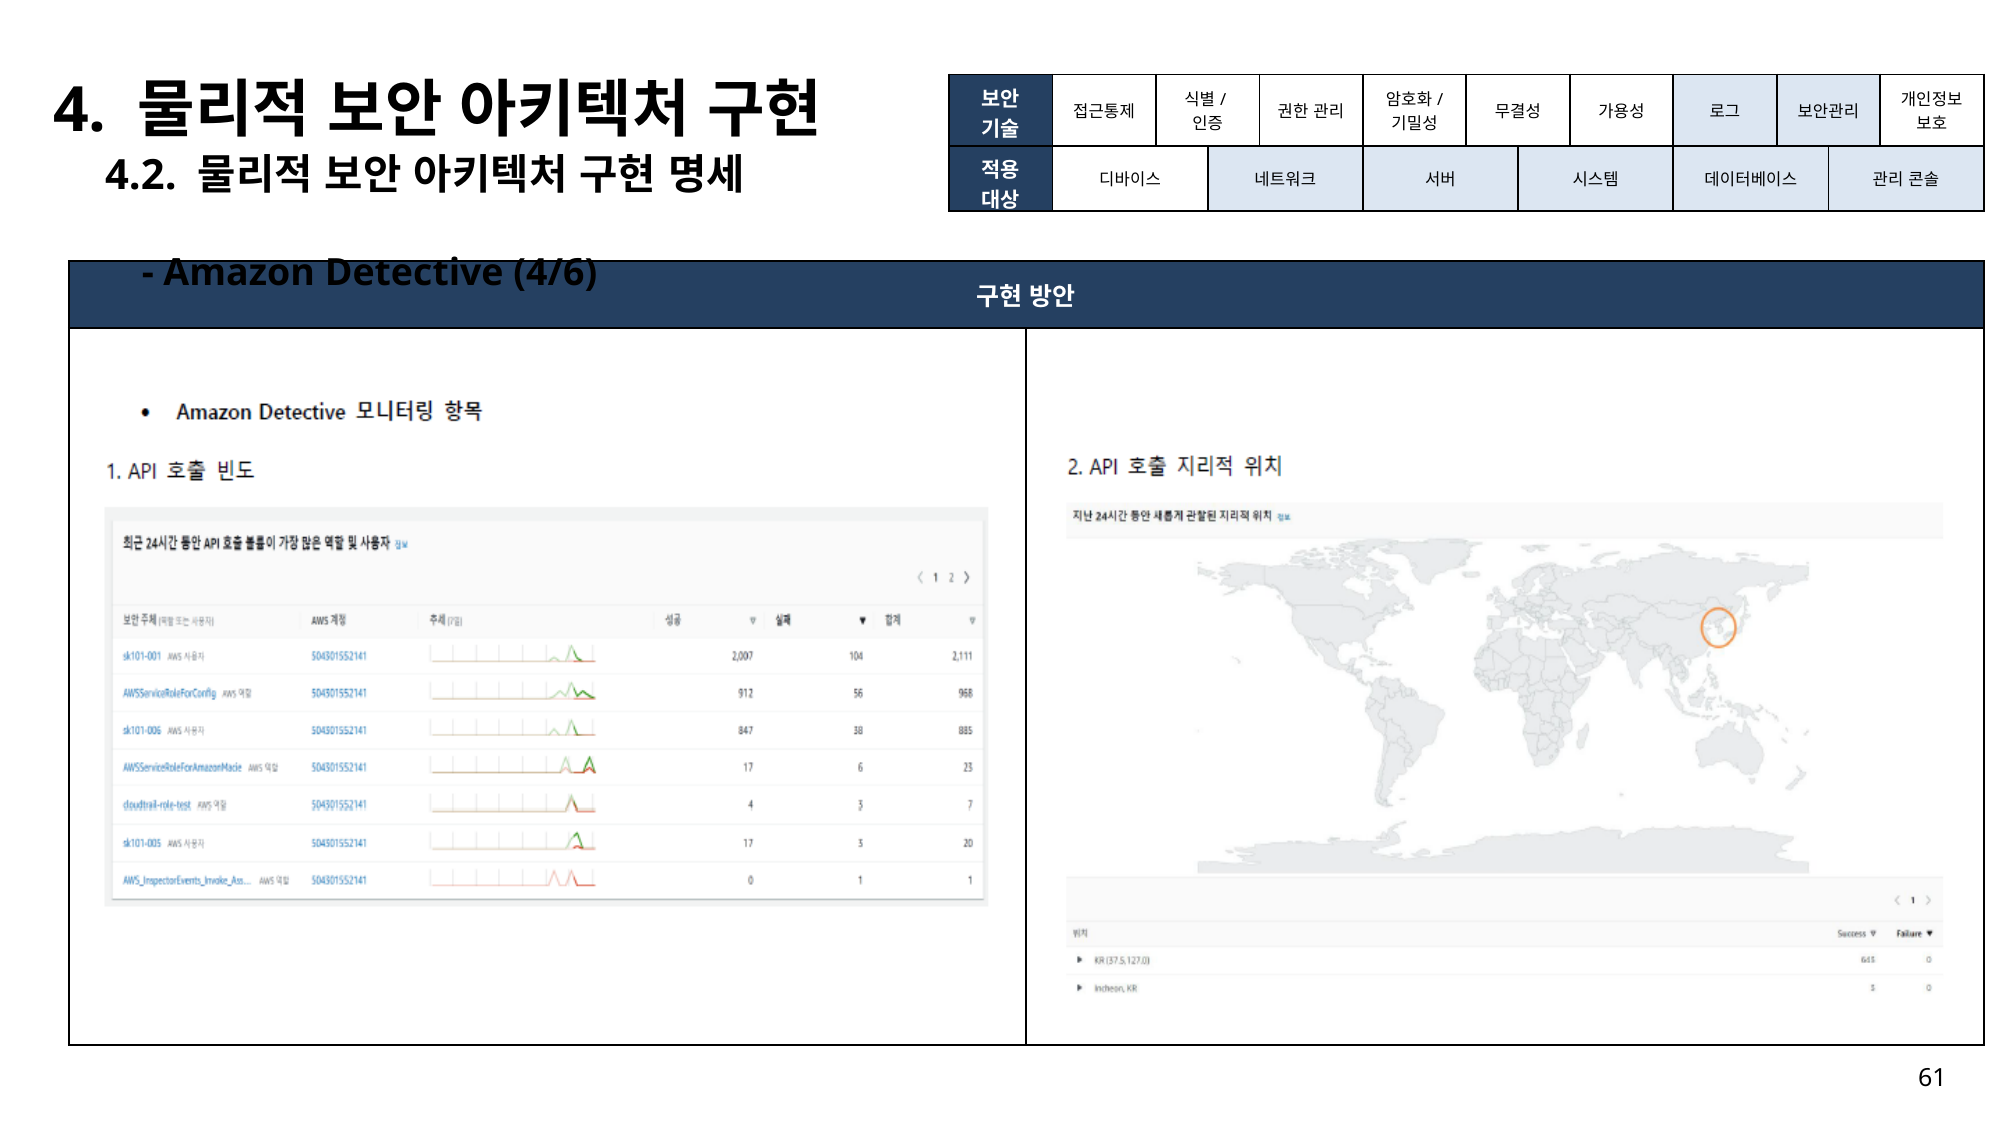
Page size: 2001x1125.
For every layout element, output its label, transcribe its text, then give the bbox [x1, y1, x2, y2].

table_header 구현 방안 [70, 262, 1983, 327]
picture [81, 393, 1001, 913]
table_header 개인정보 보호 [1881, 75, 1983, 145]
table_cell 데이터베이스 [1674, 147, 1828, 210]
picture [1043, 445, 1964, 1024]
table_cell 서버 [1364, 147, 1517, 210]
table_header 권한 관리 [1260, 75, 1362, 145]
table_header 식별/인증 [1157, 75, 1259, 145]
table_header 가용성 [1571, 75, 1672, 145]
table_header 보안 기술 [950, 75, 1052, 145]
text_box 4.2. 물리적 보안 아키텍처 구현 명세 - Amazon Detective (4/6) [68, 140, 865, 301]
table_cell [1027, 329, 1983, 1044]
table_cell 적용 대상 [950, 147, 1052, 210]
text_box 4. 물리적 보안 아키텍처 구현 [38, 61, 1044, 152]
table_header 무결성 [1467, 75, 1569, 145]
table_cell 관리 콘솔 [1829, 147, 1983, 210]
table_header 암호화/ 기밀성 [1364, 75, 1465, 145]
table_header 접근통제 [1053, 75, 1155, 145]
table_cell [70, 329, 1025, 1044]
table_cell 디바이스 [1053, 147, 1207, 210]
table_cell 네트워크 [1209, 147, 1362, 210]
table_header 로그 [1674, 75, 1776, 145]
table_cell 시스템 [1519, 147, 1672, 210]
table_header 보안관리 [1778, 75, 1879, 145]
slide_number 61 [1728, 1053, 1962, 1094]
